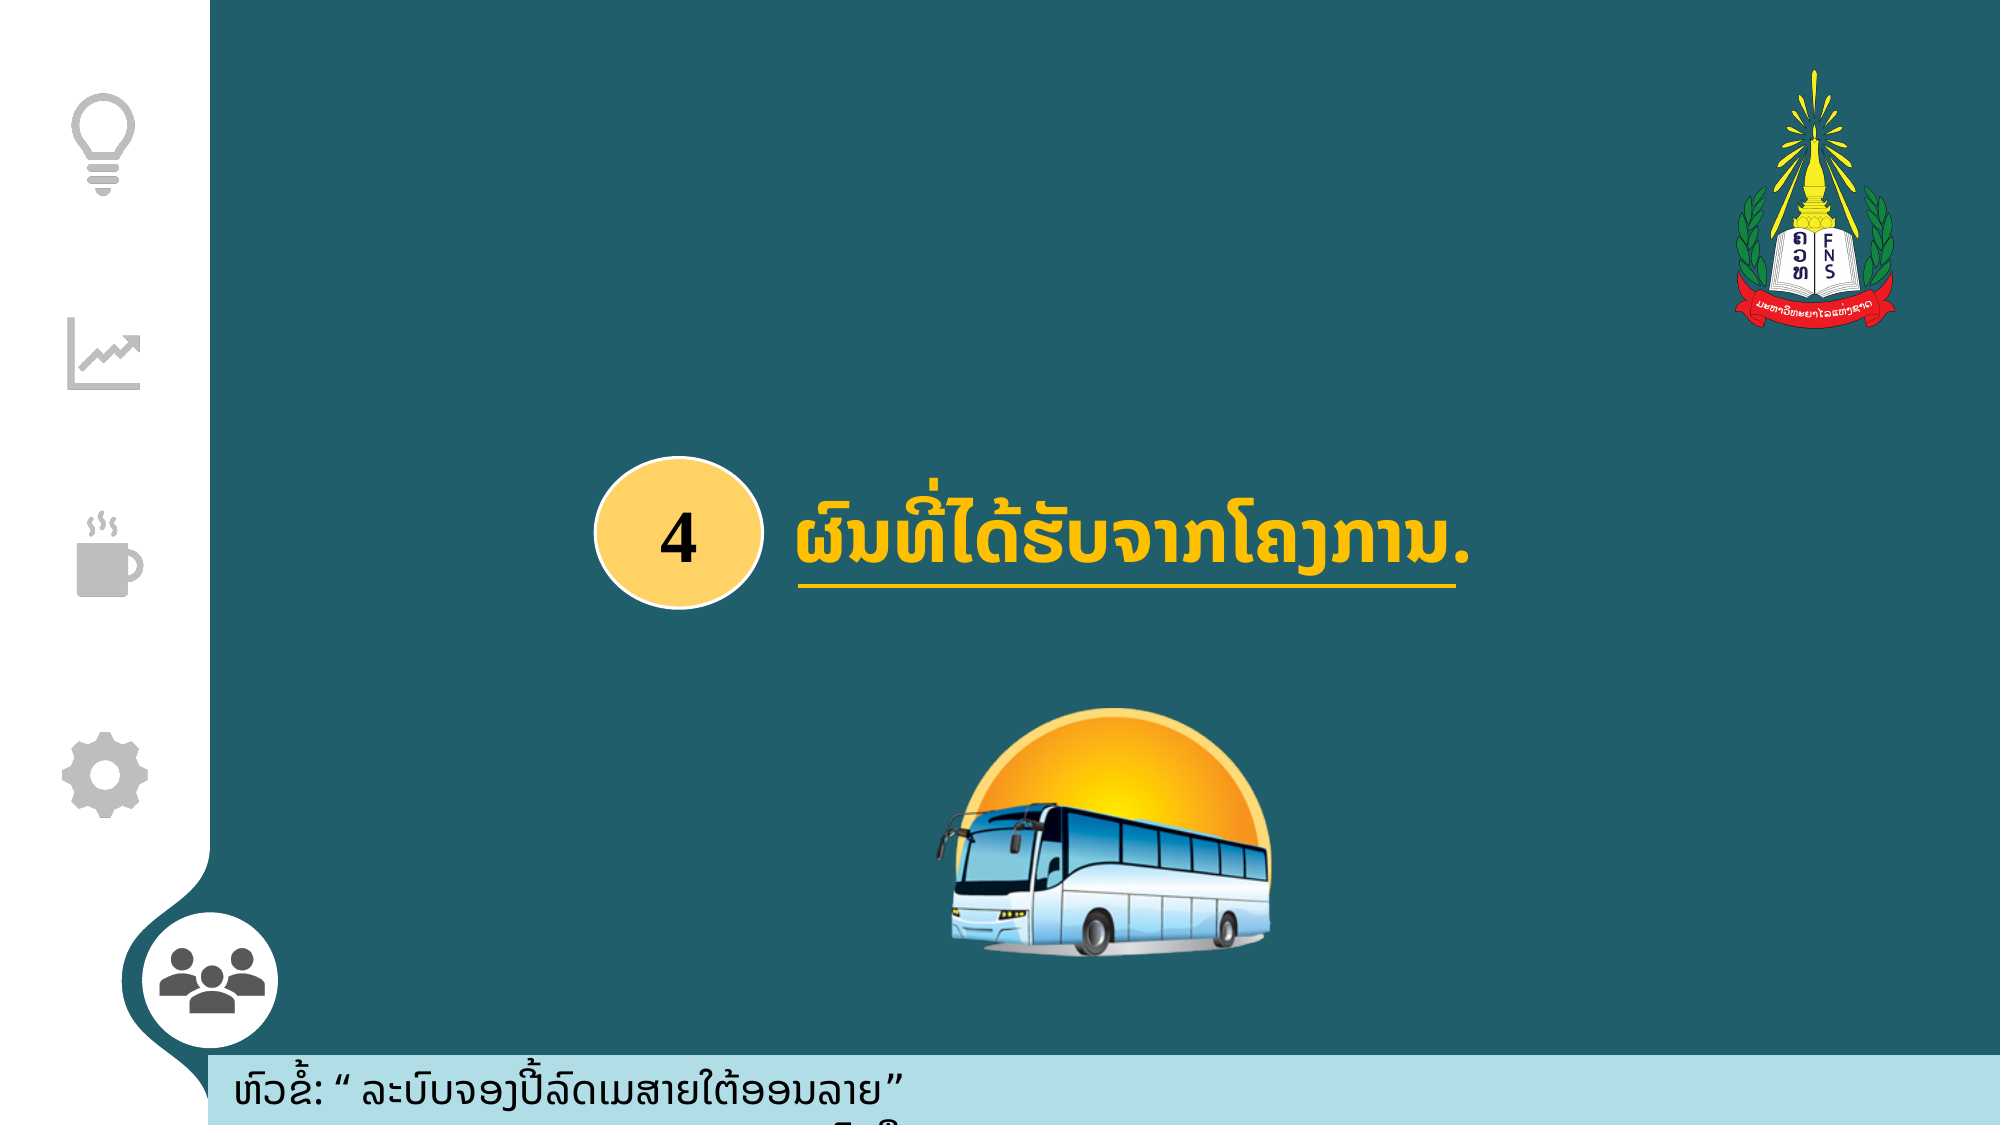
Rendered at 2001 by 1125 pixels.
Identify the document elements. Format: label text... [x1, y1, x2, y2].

picture [933, 661, 1277, 1004]
text_box ຫົວຂໍ້: “ ລະບົບຈອງປີ້ລົດເມສາຍໃຕ້ອອນລາຍ” ສົກສຶກສາ 2020-2021 [208, 1055, 2000, 1125]
picture [45, 920, 165, 1040]
picture [1607, 51, 2000, 346]
text_box [0, 0, 211, 1125]
text_box ຜົນທີ່ໄດ້ຮັບຈາກໂຄງການ. [771, 479, 1496, 585]
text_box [141, 912, 279, 1049]
text_box 4 [593, 455, 765, 610]
picture [45, 715, 165, 835]
picture [58, 502, 162, 605]
picture [52, 303, 154, 405]
picture [45, 86, 162, 203]
